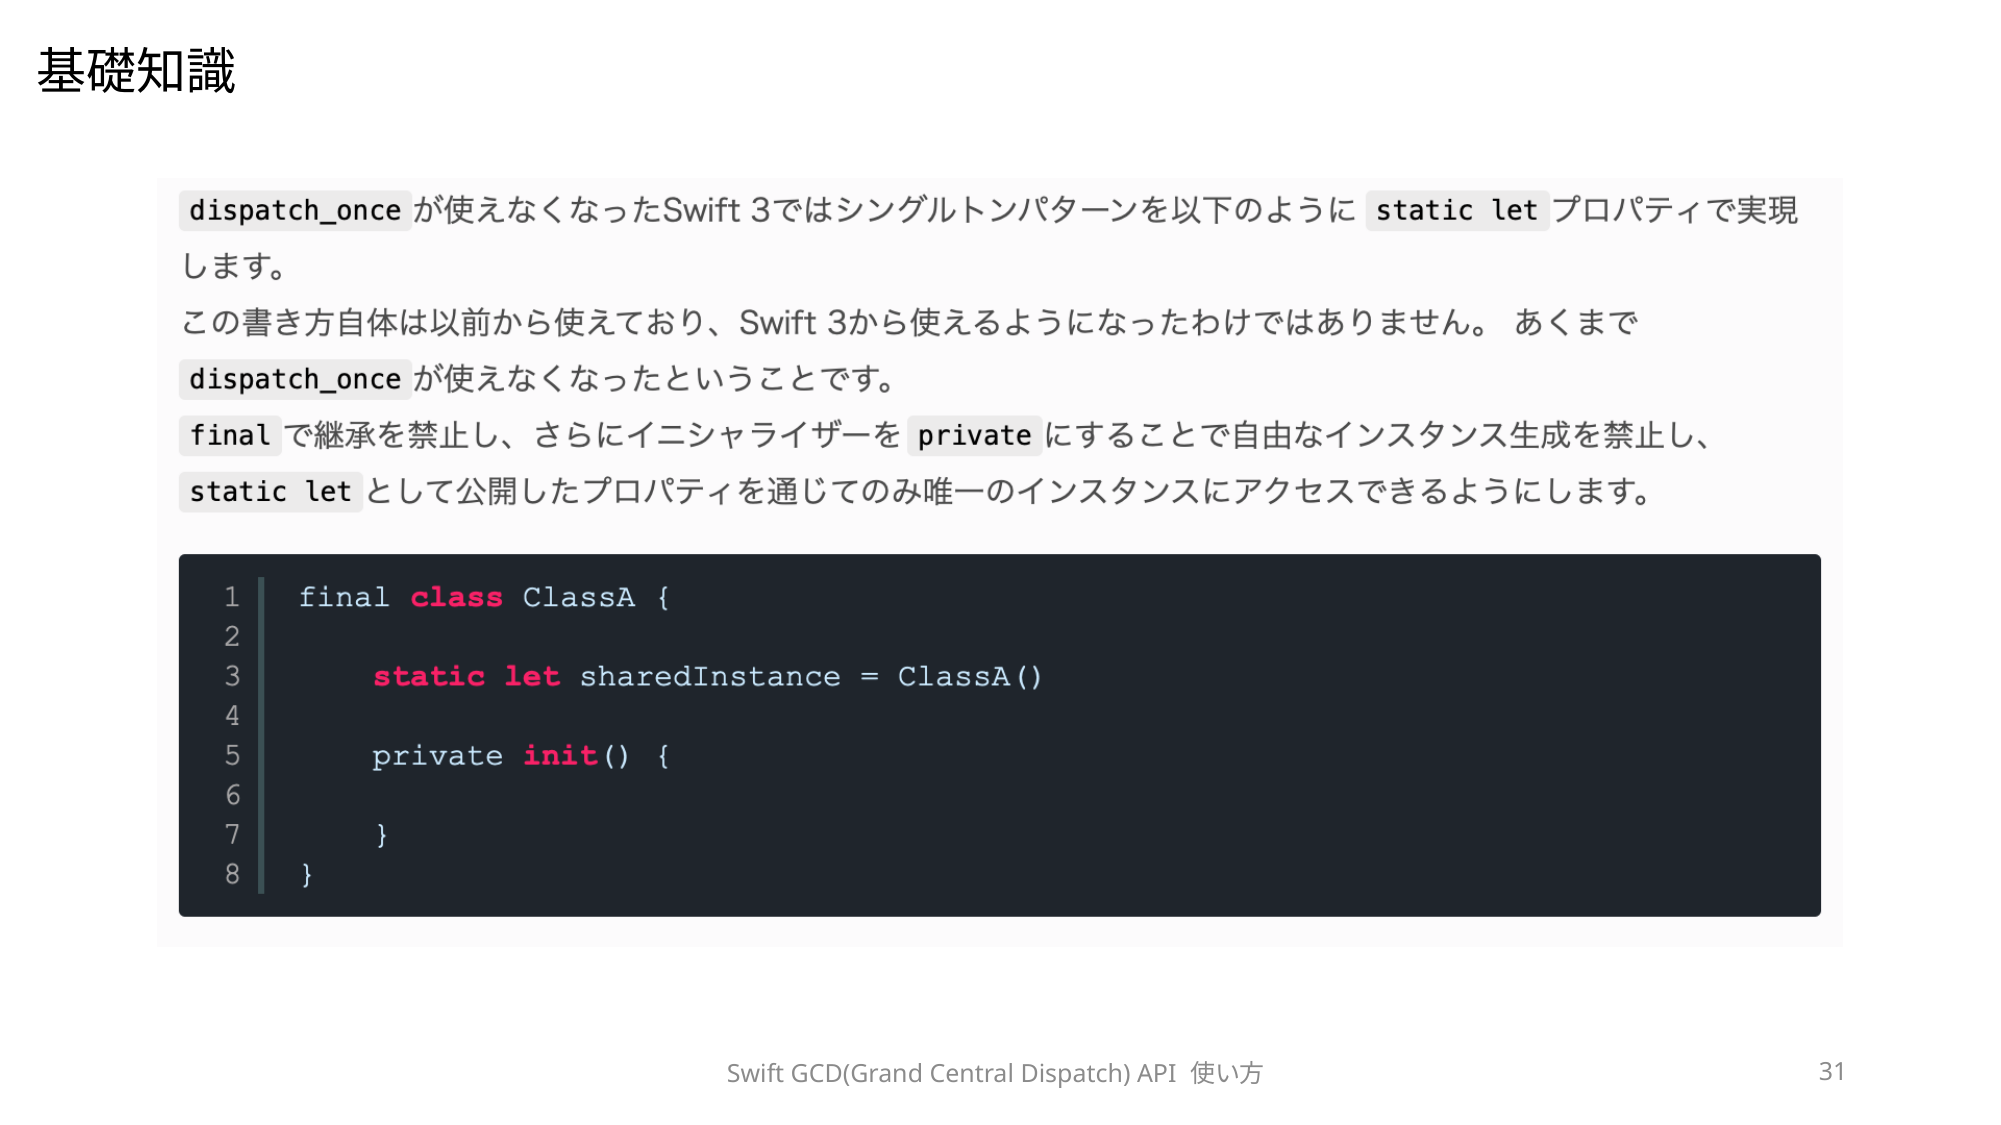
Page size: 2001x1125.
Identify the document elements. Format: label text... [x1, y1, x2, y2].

picture [157, 178, 1843, 947]
text_box 基礎知識 [22, 31, 291, 107]
slide_number 31 [1412, 1042, 1863, 1103]
footer Swift GCD(Grand Central Dispatch) API 使い方 [662, 1042, 1338, 1103]
